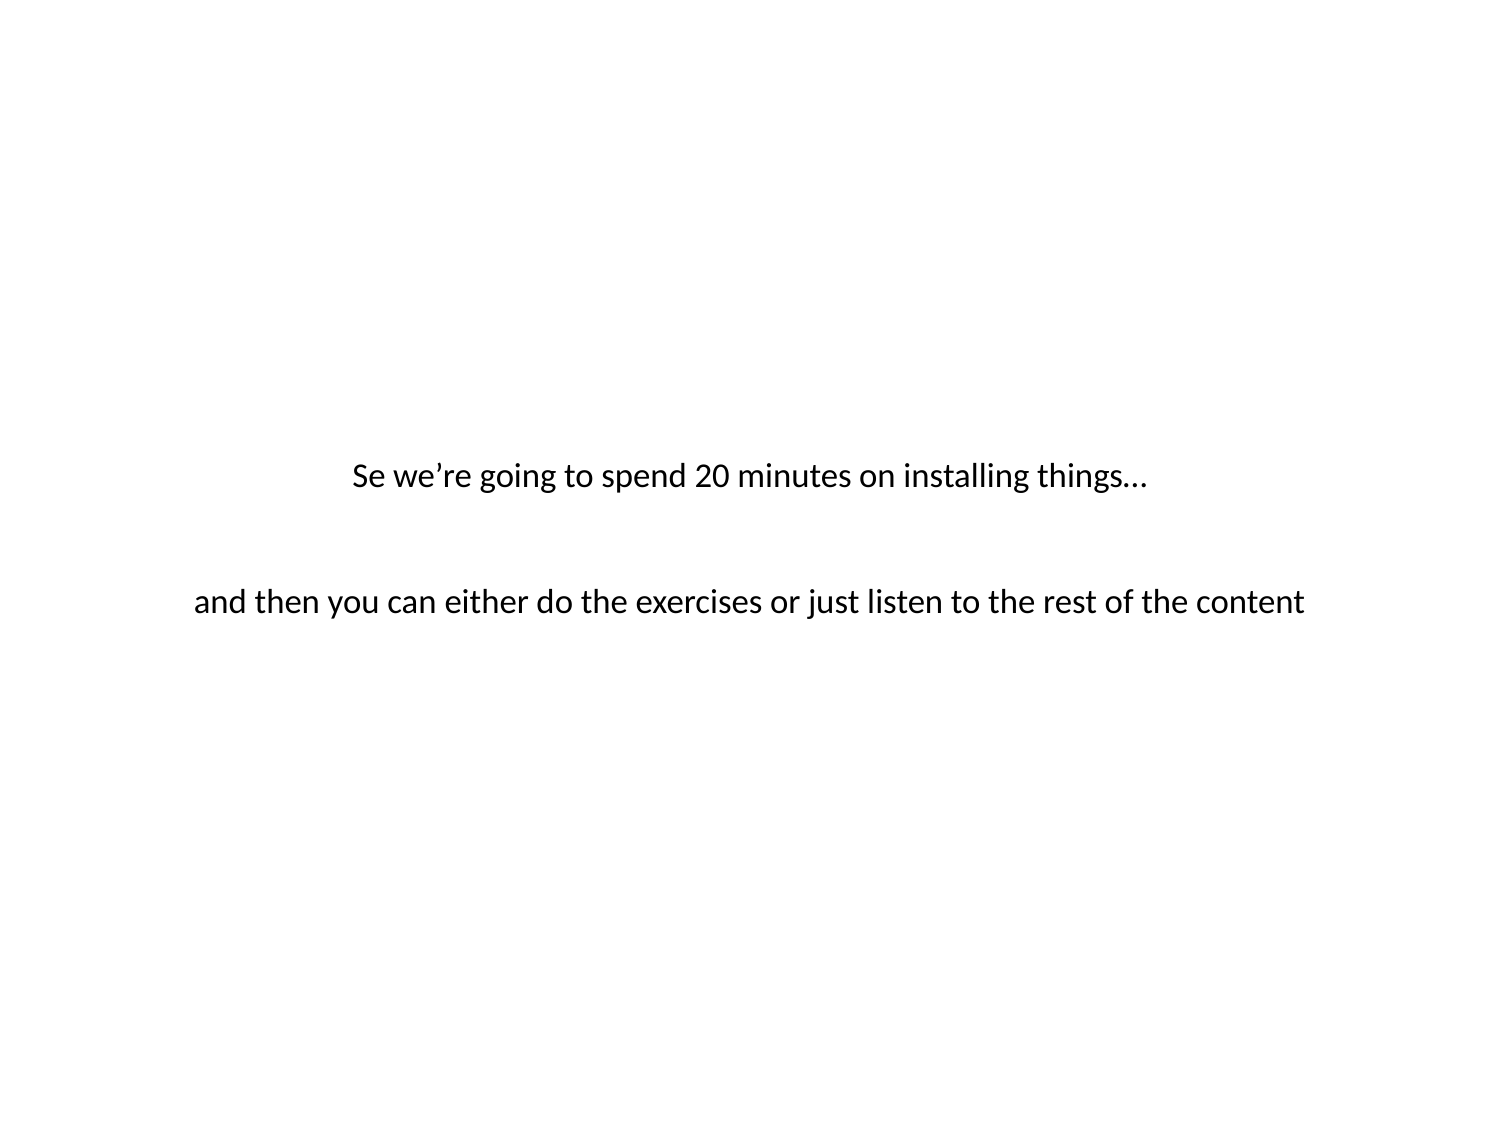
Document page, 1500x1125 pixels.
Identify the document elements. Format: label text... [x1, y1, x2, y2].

title Se we’re going to spend 20 minutes on installing things… and then you can either do the exercises or just listen to the rest of the content [75, 442, 1425, 631]
